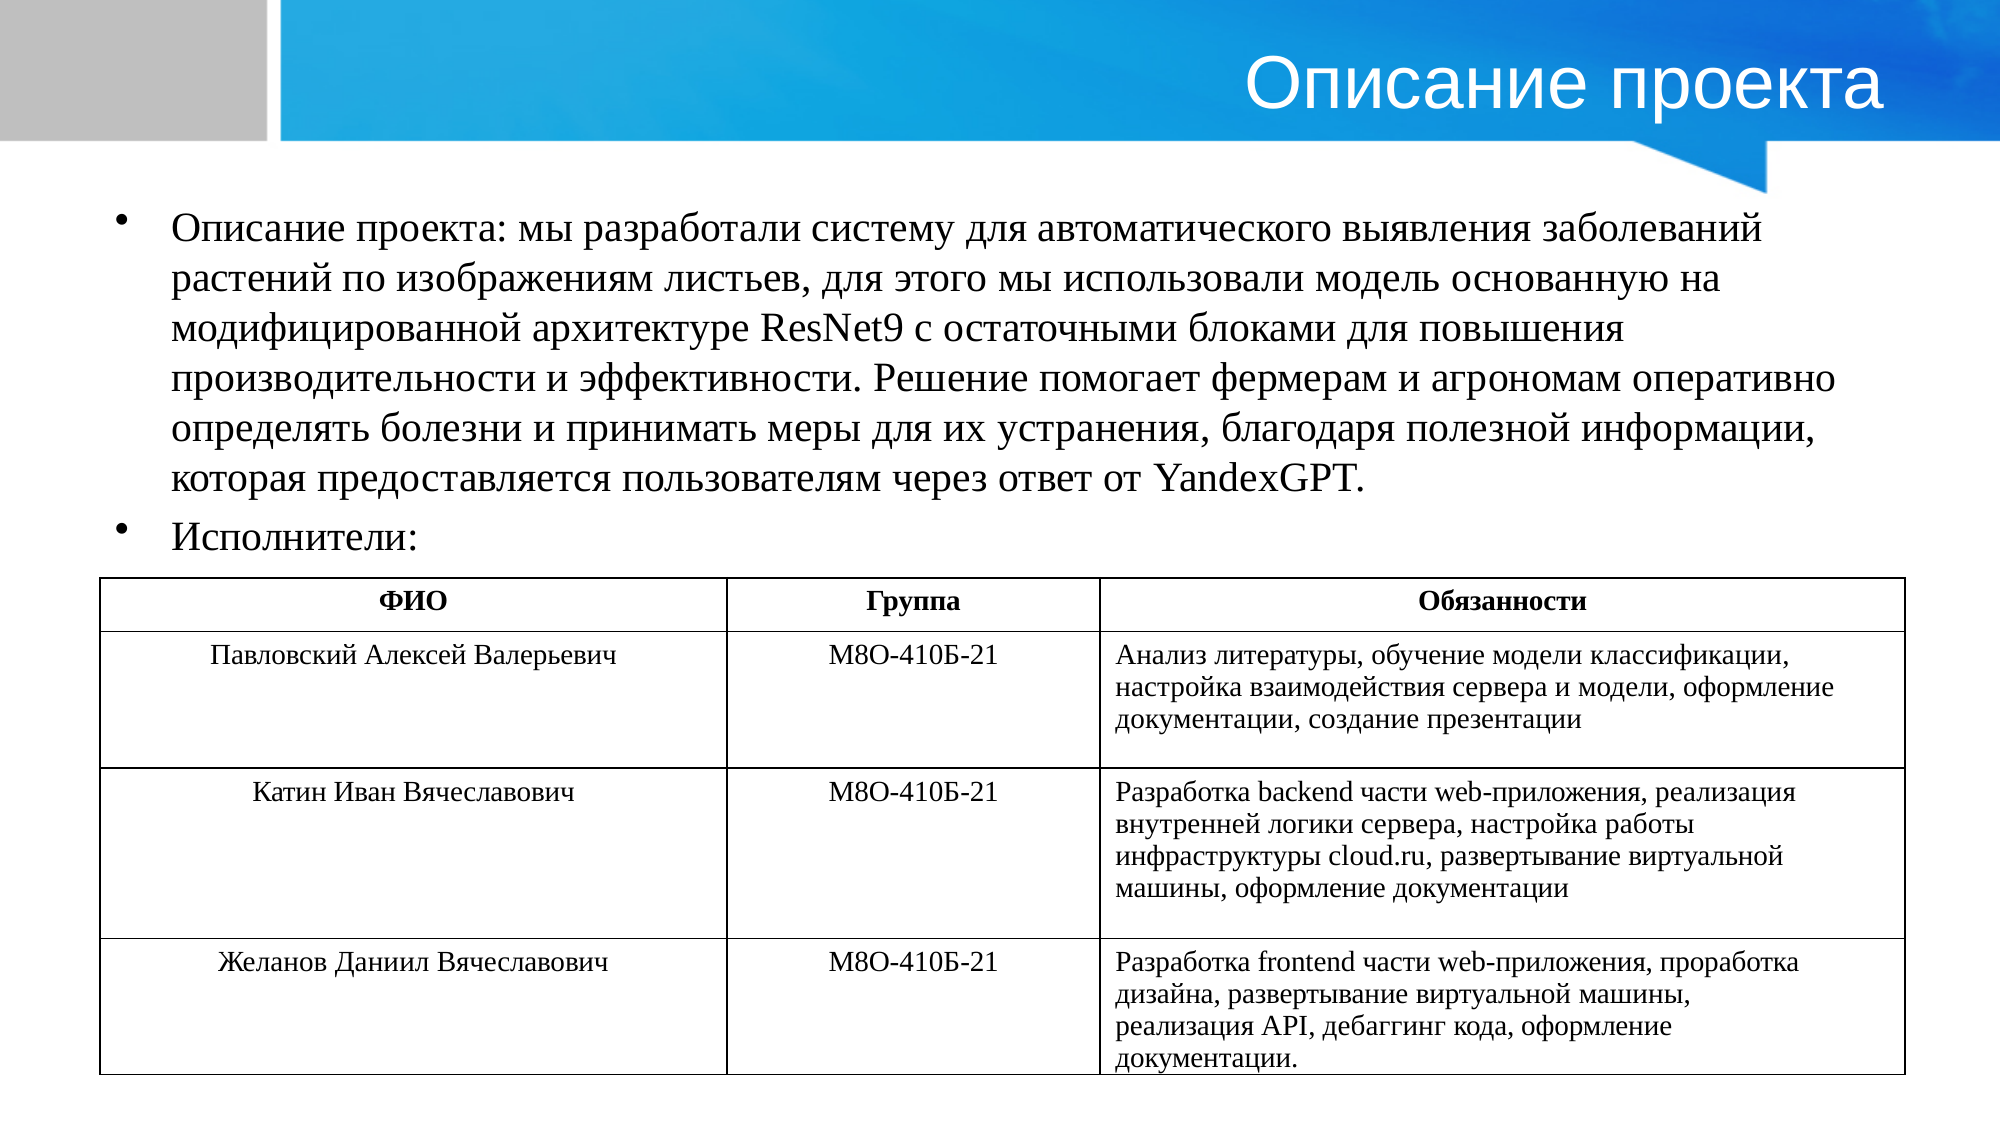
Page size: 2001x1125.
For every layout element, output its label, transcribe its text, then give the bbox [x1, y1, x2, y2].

table_cell Желанов Даниил Вячеславович [101, 939, 726, 1074]
table_header Обязанности [1101, 579, 1904, 631]
list Описание проекта: мы разработали систему для автоматического выявления заболеваний растений по изображениям листьев, для этого мы использовали модель основанную на модифицированной архитектуре ResNet9 с остаточными блоками для повышения производительности и эффективности. Решение помогает фермерам и агрономам оперативно определять болезни и принимать меры для их устранения, благодаря полезной информации, которая предоставляется пользователям через ответ от YandexGPT. Исполнители: [99, 192, 1920, 1076]
table_cell М8О-410Б-21 [728, 939, 1099, 1074]
table_cell М8О-410Б-21 [728, 769, 1099, 938]
table_cell М8О-410Б-21 [728, 632, 1099, 767]
table_header Группа [728, 579, 1099, 631]
table_cell Разработка backend части web-приложения, реализация внутренней логики сервера, настройка работы инфраструктуры cloud.ru, развертывание виртуальной машины, оформление документации [1101, 769, 1904, 938]
title Описание проекта [99, 30, 1901, 127]
picture [0, 0, 2000, 1125]
table_cell Разработка frontend части web-приложения, проработка дизайна, развертывание виртуальной машины, реализация API, дебаггинг кода, оформление документации. [1101, 939, 1904, 1074]
table_cell Катин Иван Вячеславович [101, 769, 726, 938]
table_cell Павловский Алексей Валерьевич [101, 632, 726, 767]
table_header ФИО [101, 579, 726, 631]
table_cell Анализ литературы, обучение модели классификации, настройка взаимодействия сервера и модели, оформление документации, создание презентации [1101, 632, 1904, 767]
